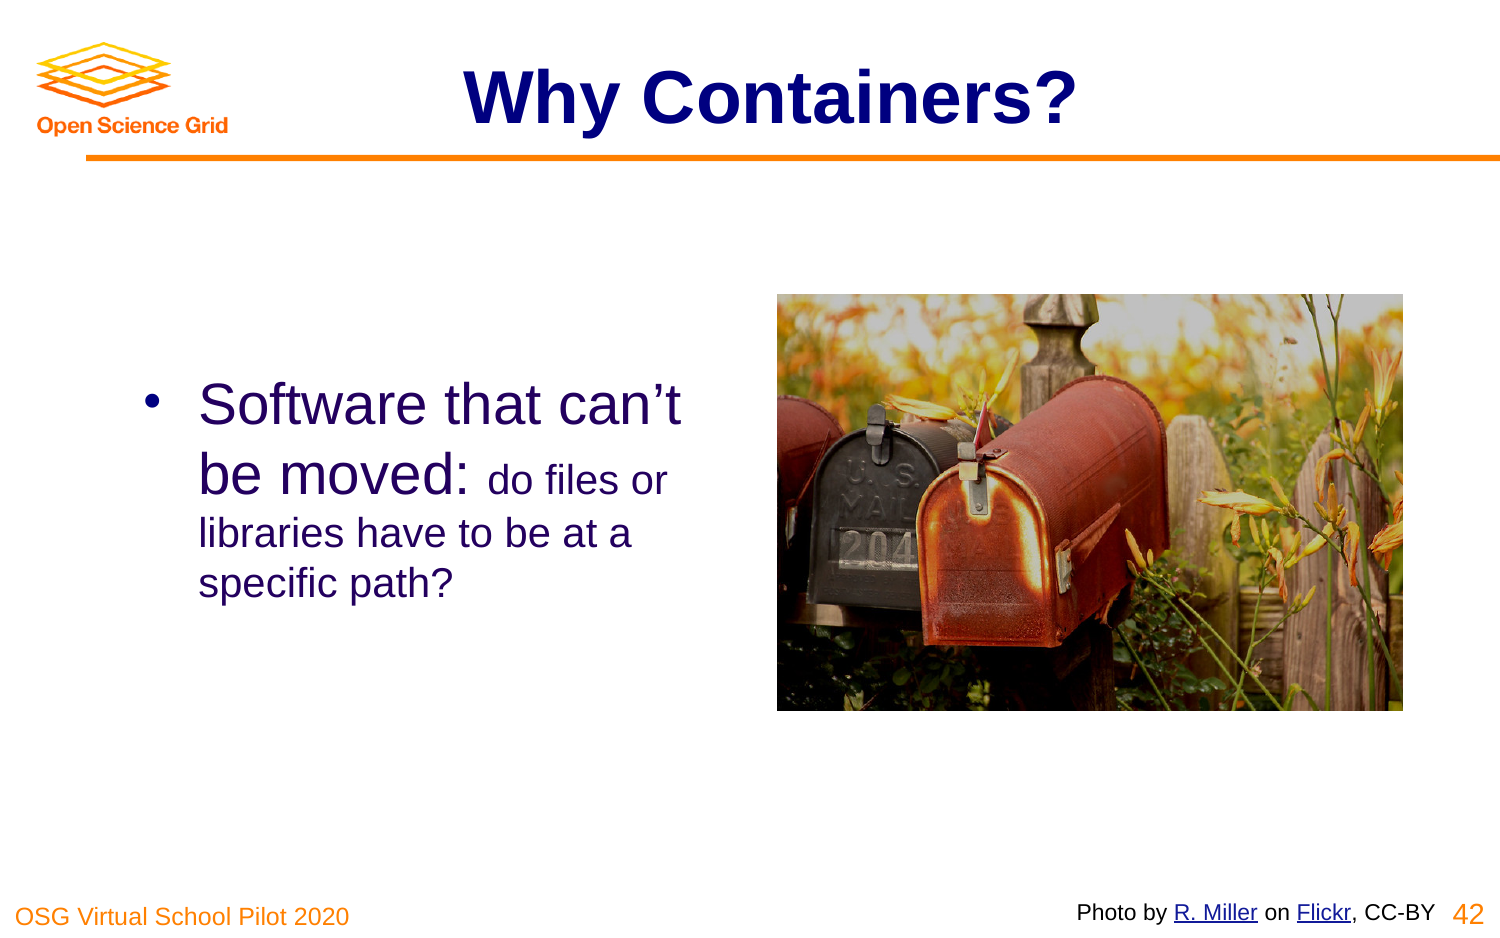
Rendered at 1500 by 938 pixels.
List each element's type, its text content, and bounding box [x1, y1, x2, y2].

picture [17, 23, 201, 151]
title Why Containers? [201, 15, 1342, 172]
slide_number 42 [1430, 874, 1500, 938]
text_box Photo by R. Miller on Flickr, CC-BY [700, 889, 1451, 932]
list Software that can’t be moved: do files or libraries have to be at a specific path? [127, 358, 753, 823]
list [776, 293, 1403, 712]
